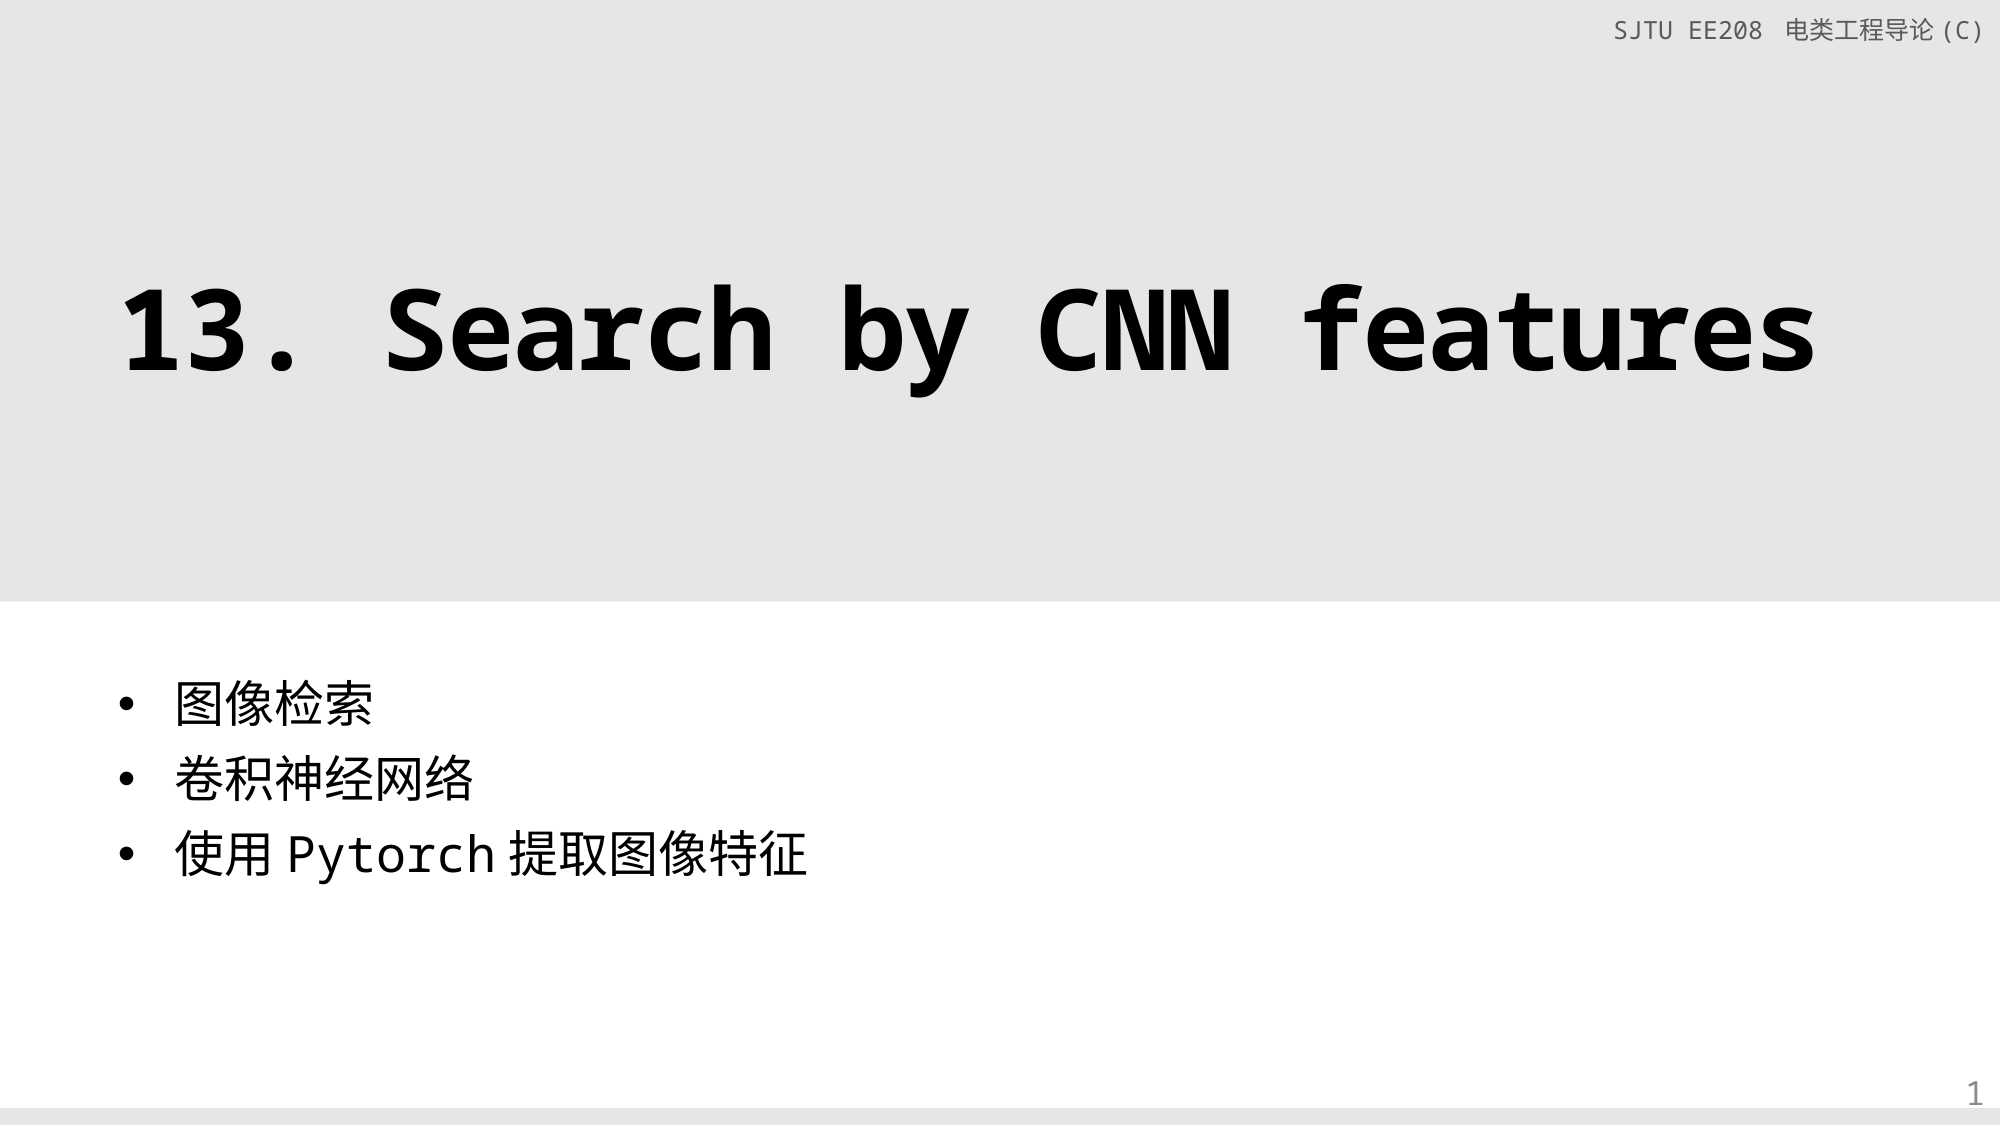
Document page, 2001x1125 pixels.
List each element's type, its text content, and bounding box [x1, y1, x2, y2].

slide_number 1 [1550, 1064, 2000, 1125]
subtitle 图像检索 卷积神经网络 使用Pytorch提取图像特征 [102, 661, 1842, 976]
title 13. Search by CNN features [102, 163, 2000, 505]
